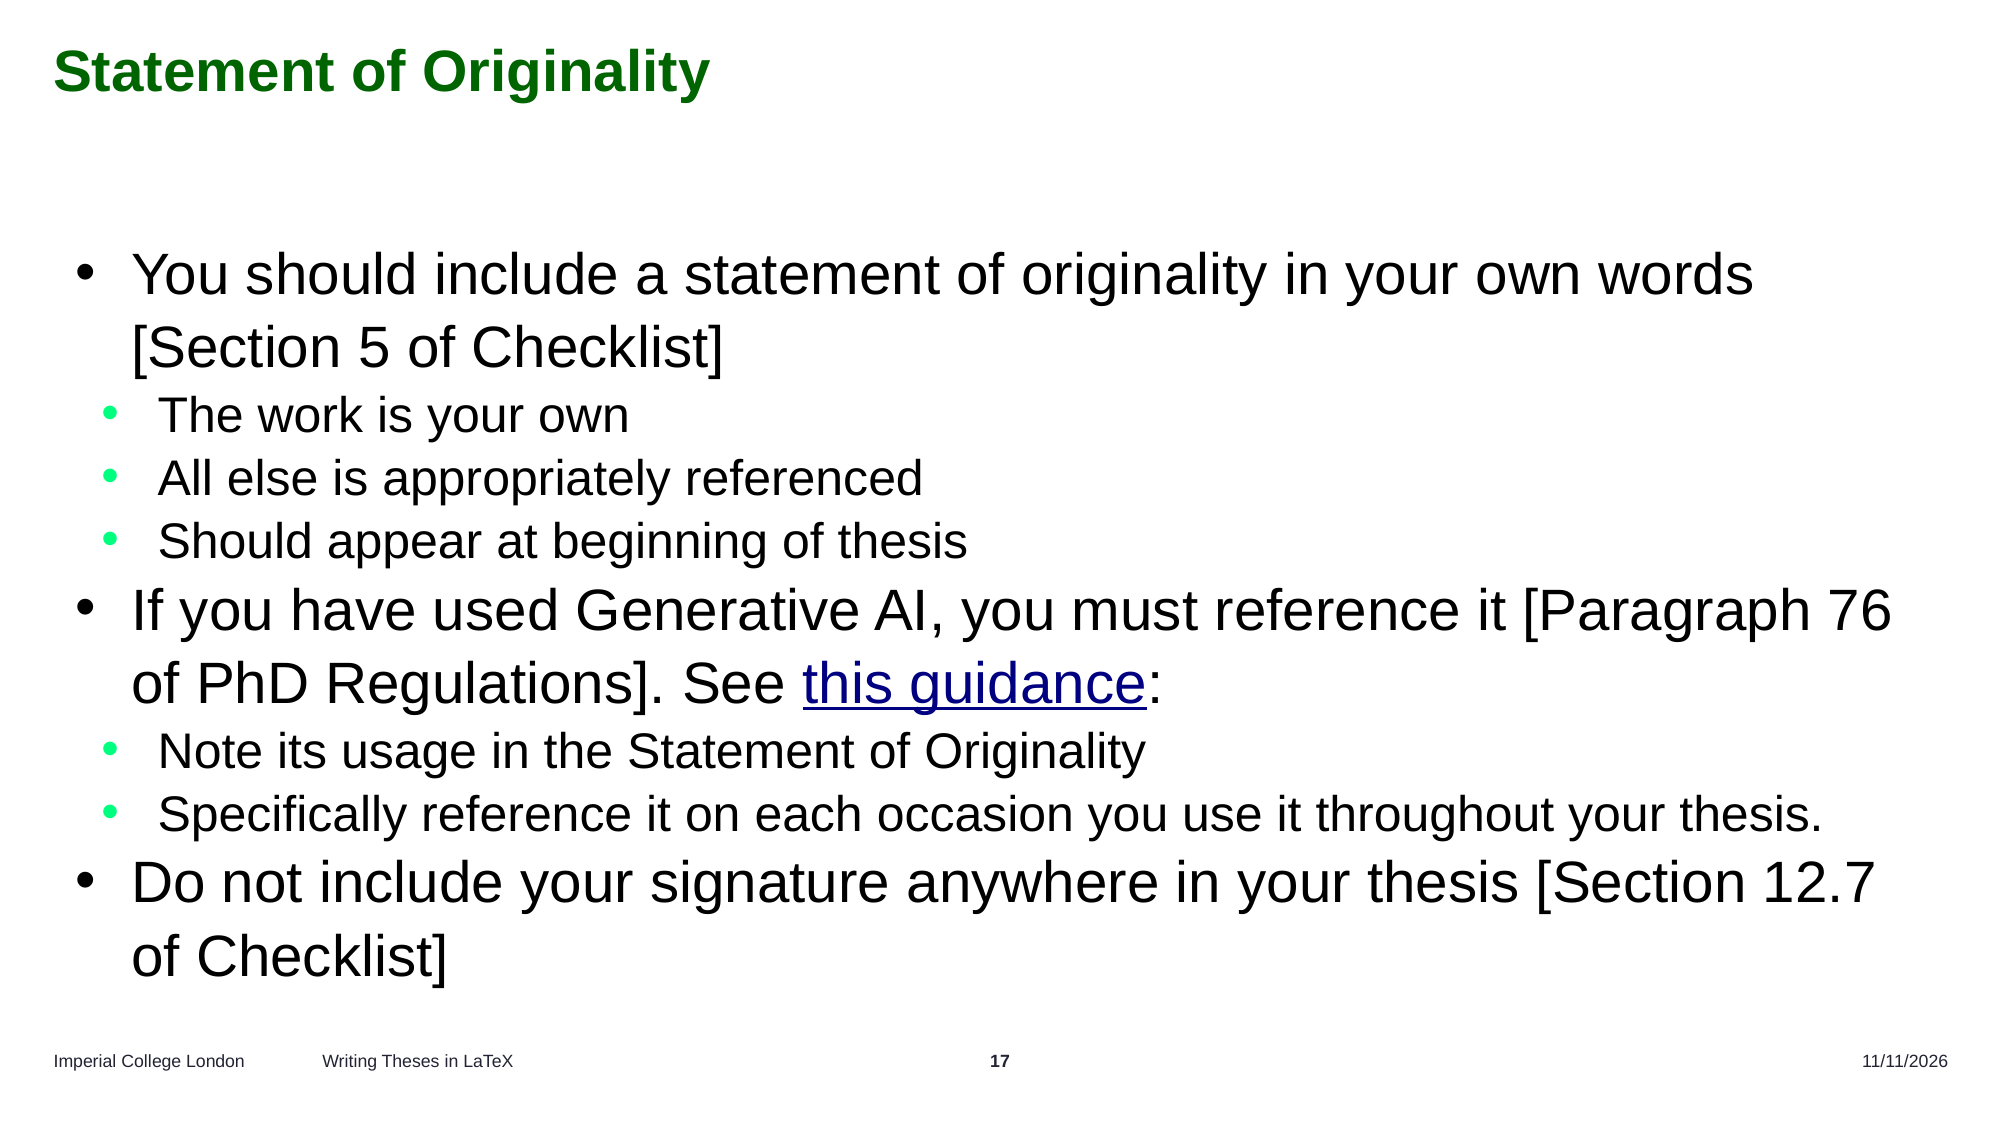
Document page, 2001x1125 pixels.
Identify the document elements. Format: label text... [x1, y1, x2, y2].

text_box You should include a statement of originality in your own words [Section 5 of Checklist] The work is your own All else is appropriately referenced Should appear at beginning of thesis If you have used Generative AI, you must reference it [Paragraph 76 of PhD Regulations]. See this guidance: Note its usage in the Statement of Originality Specifically reference it on each occasion you use it throughout your thesis. Do not include your signature anywhere in your thesis [Section 12.7 of Checklist] [74, 232, 1932, 975]
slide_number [1745, 1048, 1948, 1072]
title Statement of Originality [53, 41, 1947, 104]
footer Writing Theses in LaTeX [322, 1048, 884, 1072]
slide_number 17 [973, 1048, 1027, 1072]
